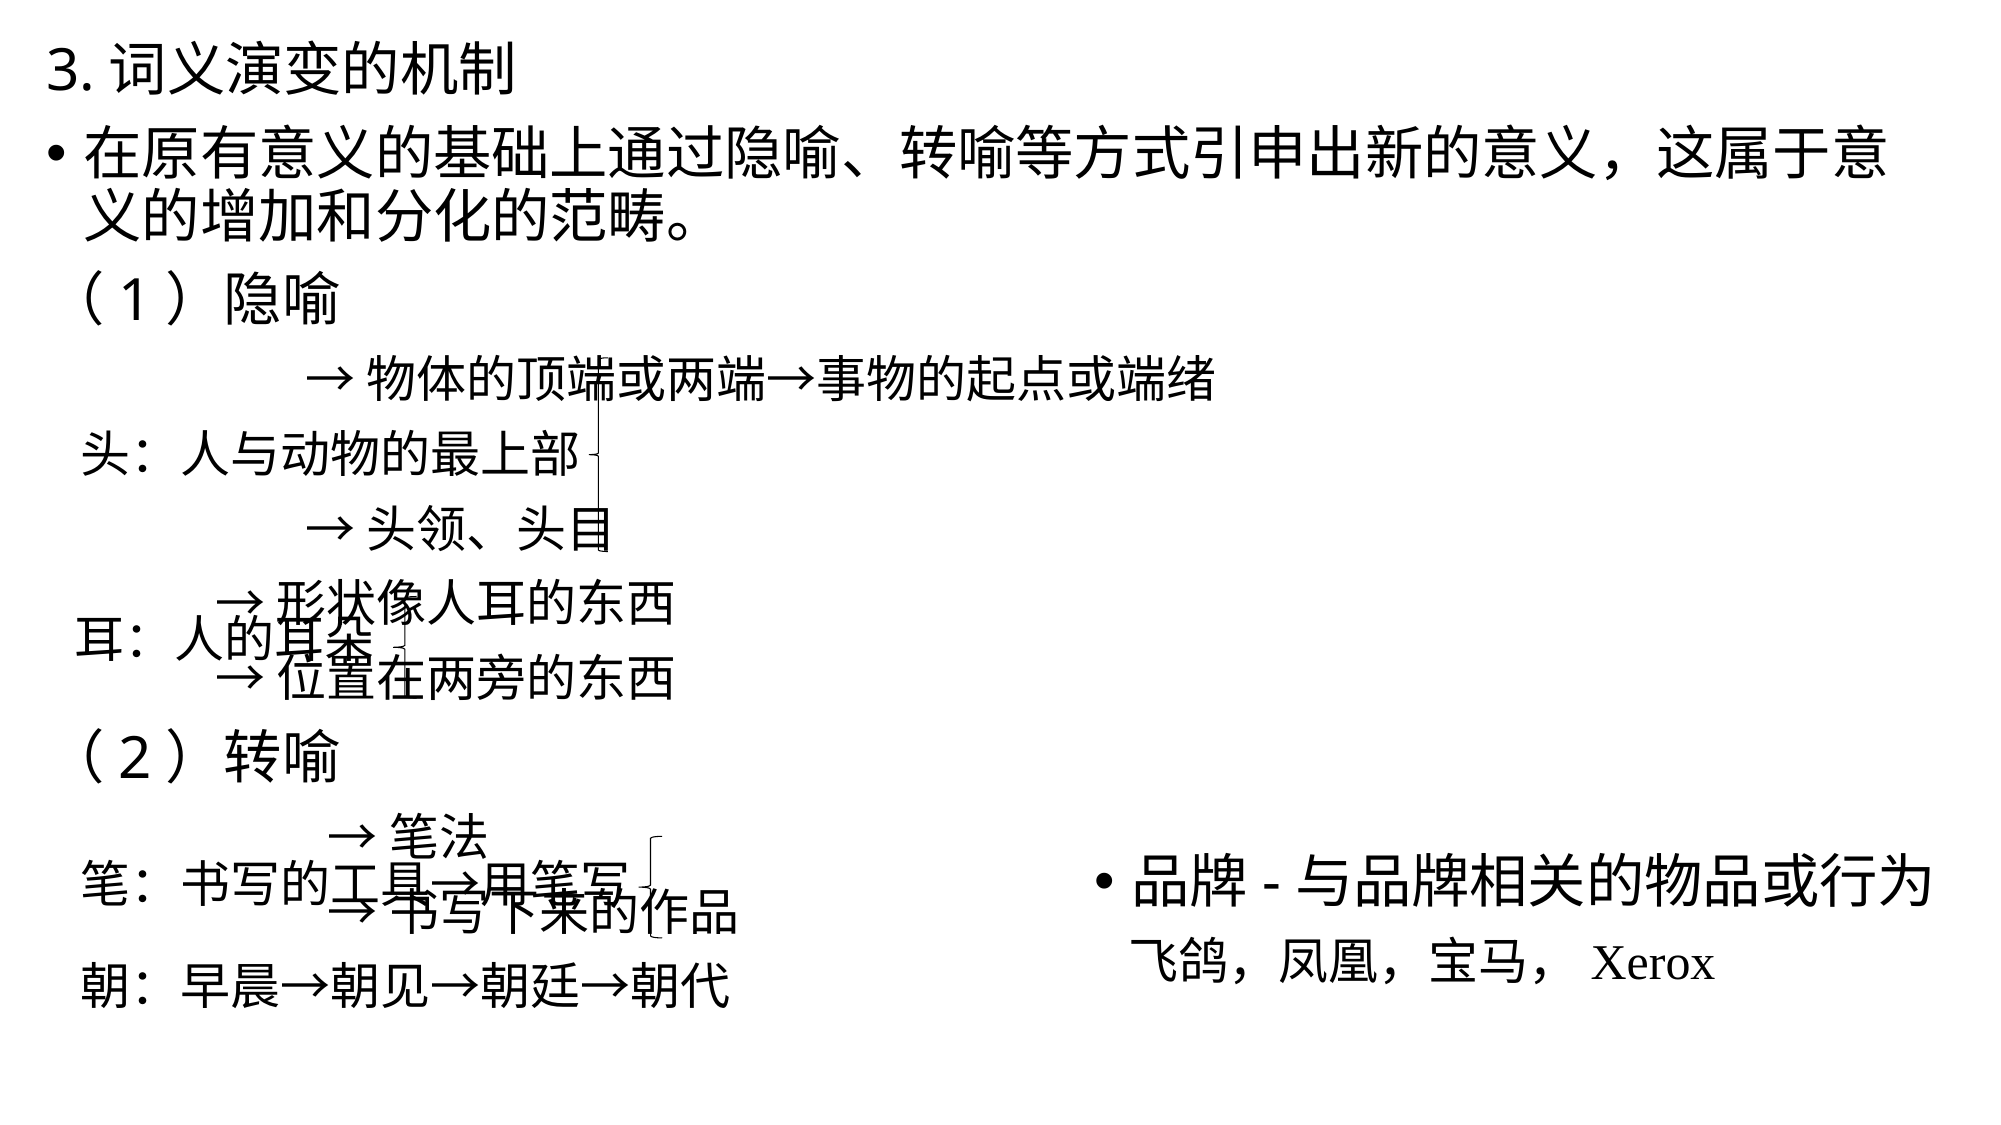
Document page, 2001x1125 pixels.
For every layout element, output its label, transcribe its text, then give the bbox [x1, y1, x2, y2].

text_box [638, 835, 663, 939]
list 3.词义演变的机制 在原有意义的基础上通过隐喻、转喻等方式引申出新的意义，这属于意义的增加和分化的范畴。 （1）隐喻 →物体的顶端或两端→事物的起点或端绪 头：人与动物的最上部 →头领、头目 →形状像人耳的东西 →位置在两旁的东西 （2）转喻 →笔法 →书写下来的作品 朝：早晨→朝见→朝廷→朝代 [31, 32, 1952, 1093]
text_box 品牌-与品牌相关的物品或行为 飞鸽，凤凰，宝马，Xerox [1079, 844, 1958, 998]
text_box 耳：人的耳朵 [417, 607, 426, 676]
text_box [393, 595, 417, 699]
text_box 笔：书写的工具→用笔写 [31, 852, 650, 921]
text_box 笔：书写的工具→用笔写 [663, 852, 671, 921]
text_box 耳：人的耳朵 [25, 607, 404, 676]
text_box [588, 357, 608, 553]
